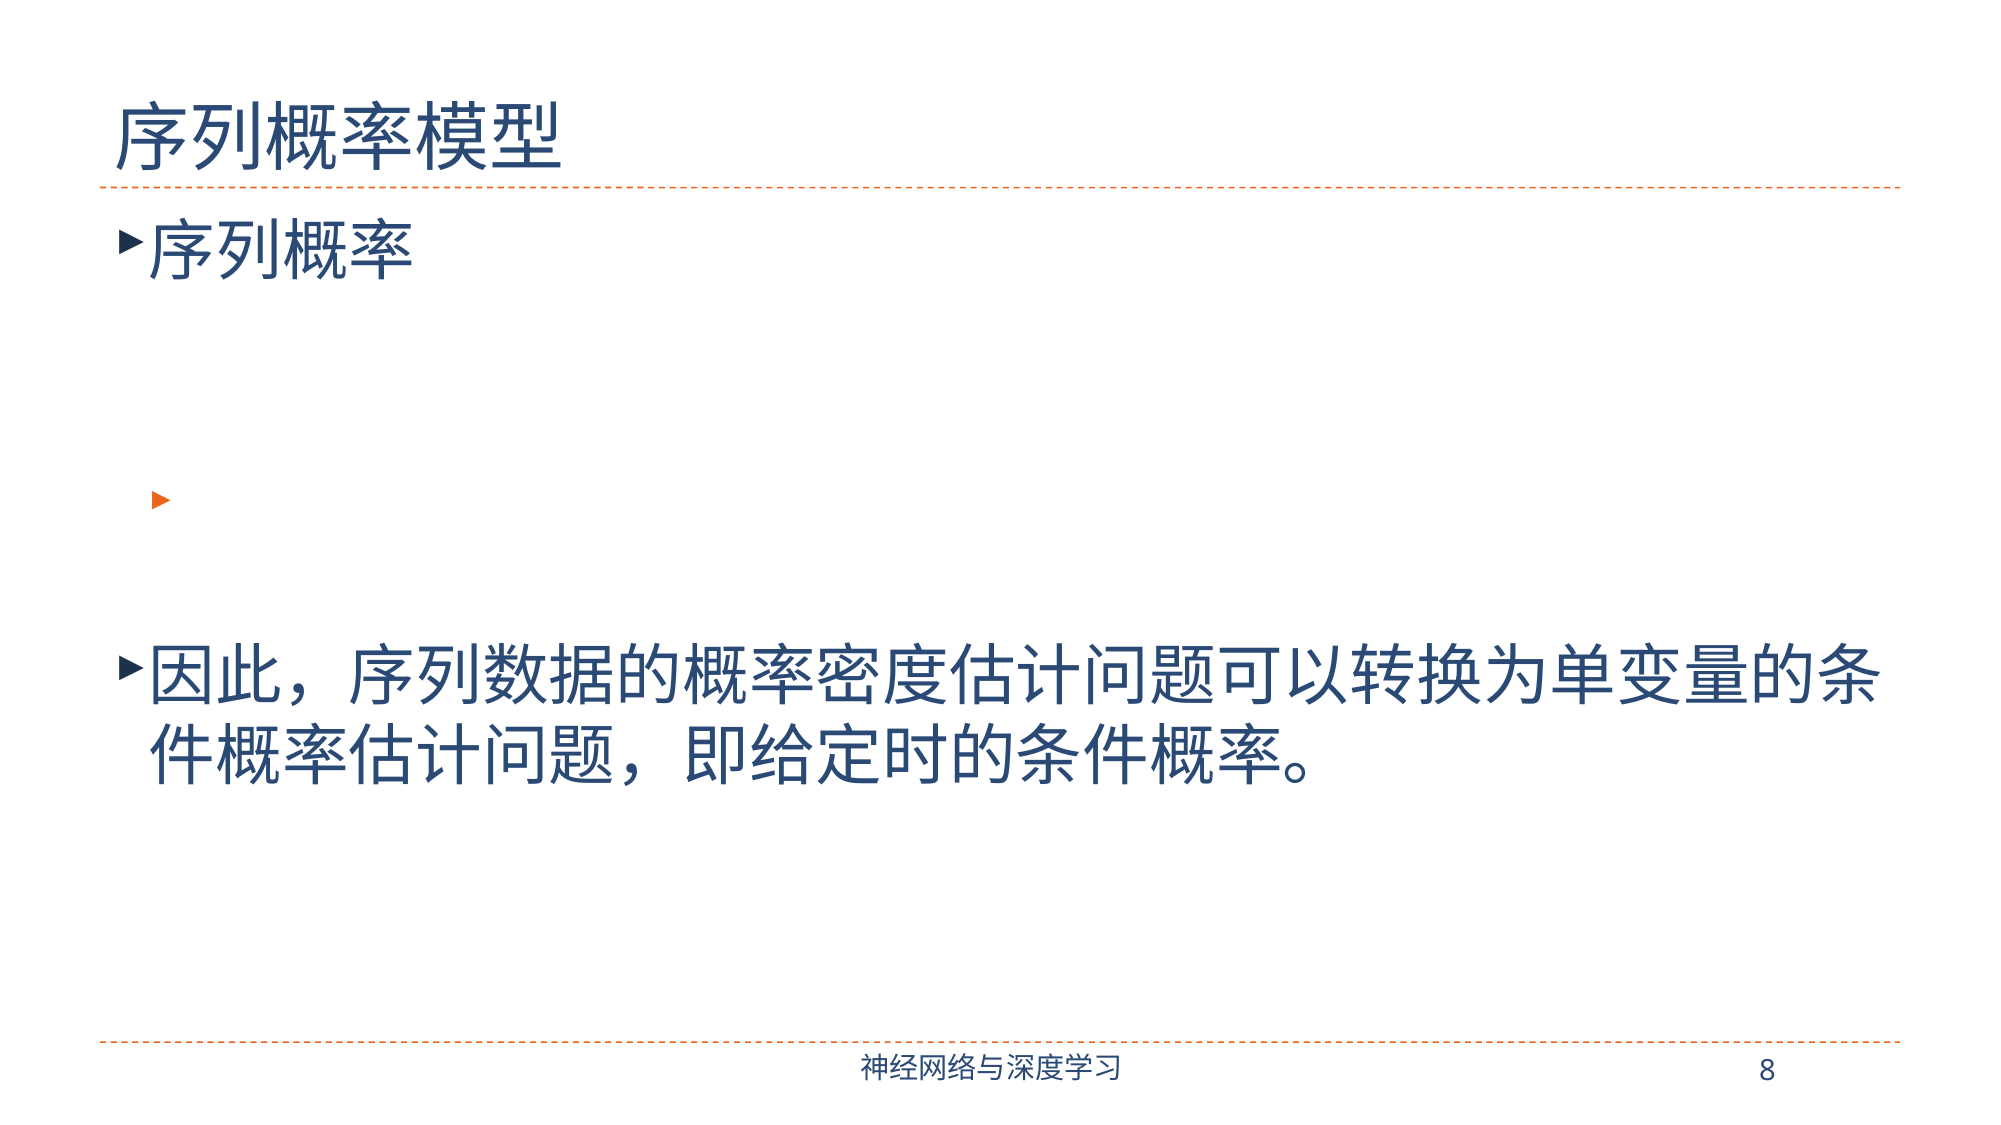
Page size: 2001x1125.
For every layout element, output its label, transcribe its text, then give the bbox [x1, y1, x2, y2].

title 序列概率模型 [99, 24, 1900, 188]
